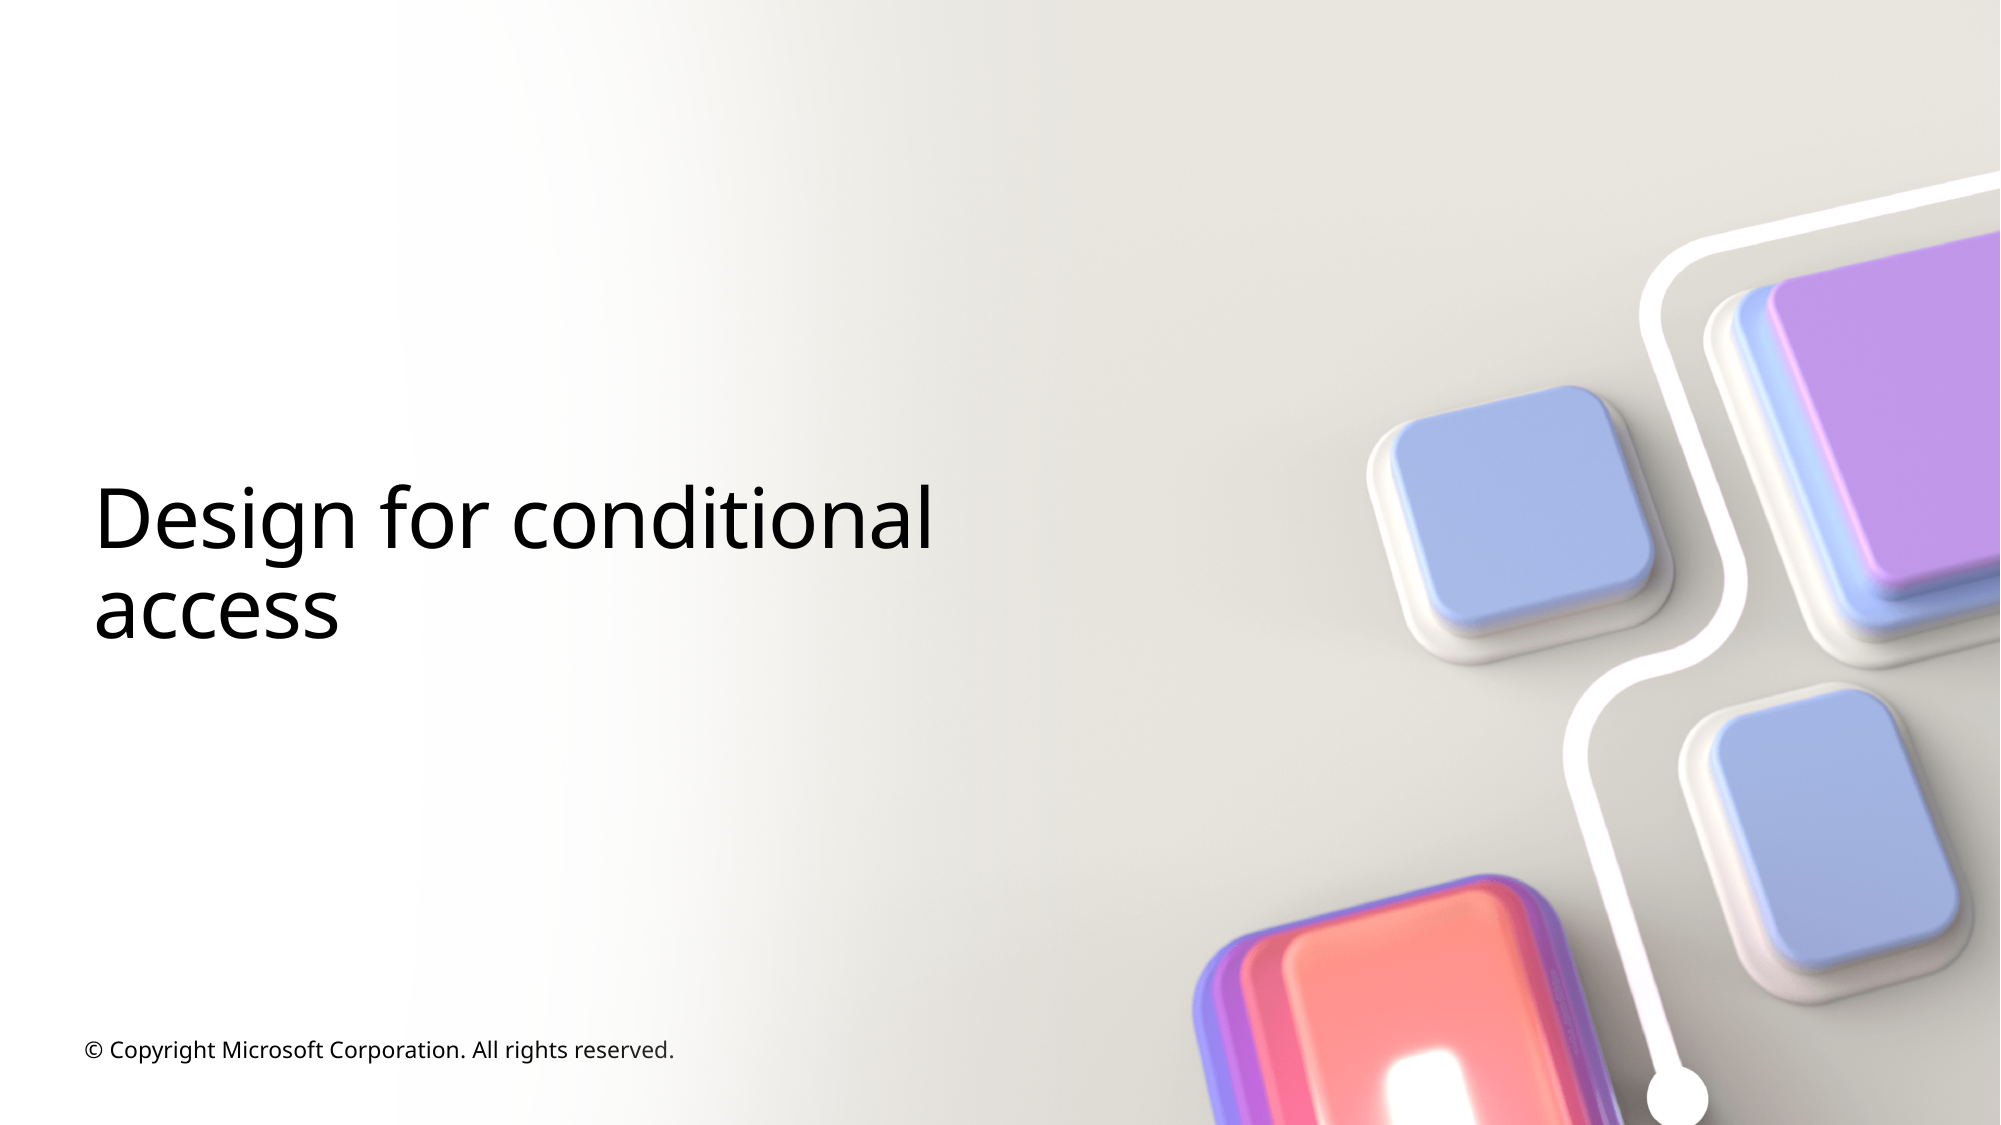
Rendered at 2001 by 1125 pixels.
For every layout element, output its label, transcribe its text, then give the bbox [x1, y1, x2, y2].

picture [396, 0, 2000, 1125]
title Design for conditional access [93, 555, 1135, 657]
